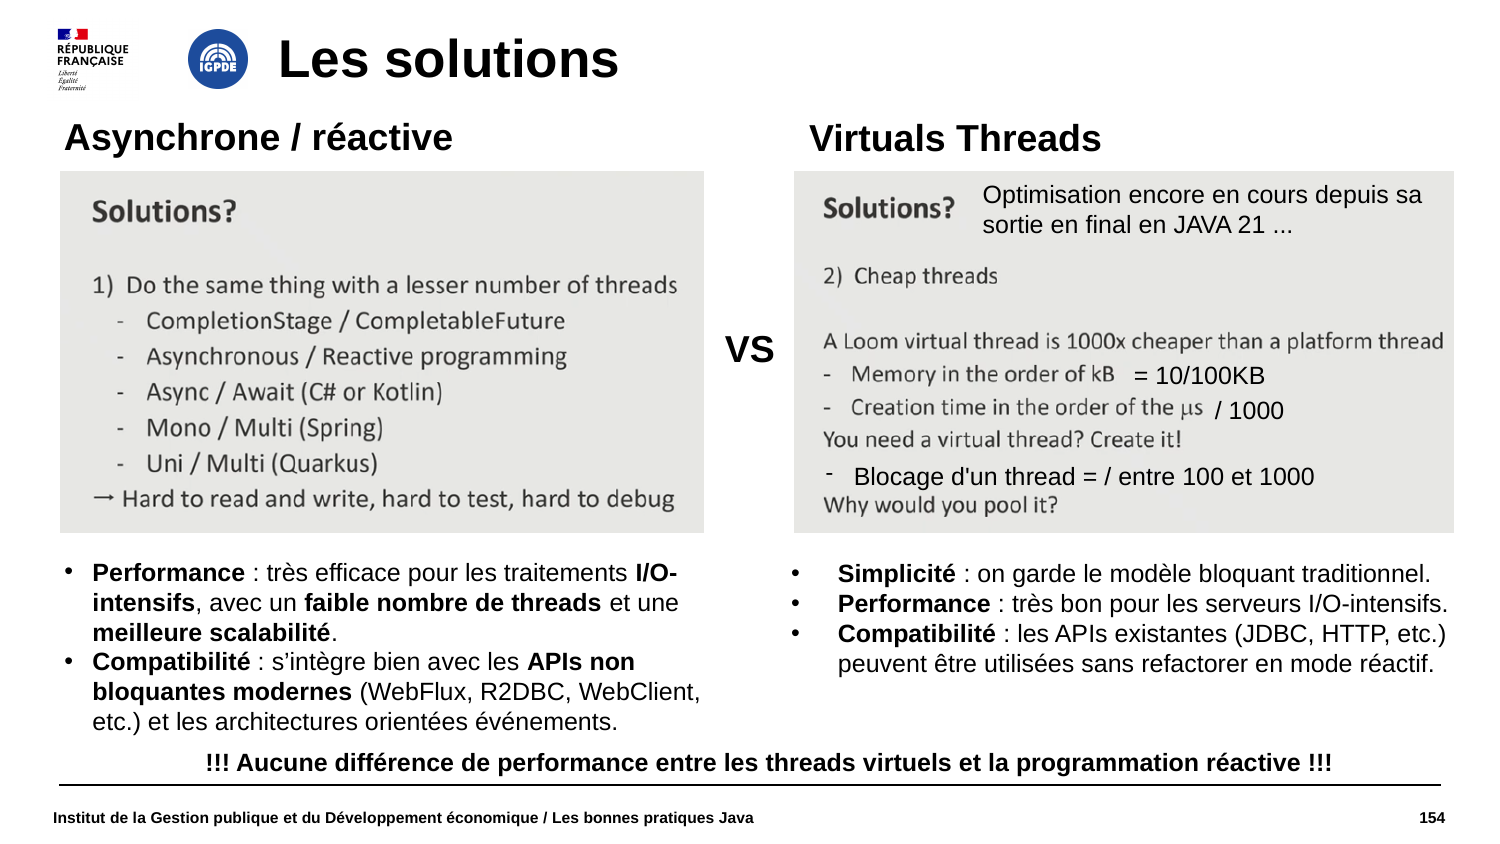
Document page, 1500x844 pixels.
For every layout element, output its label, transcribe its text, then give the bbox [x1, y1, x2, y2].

picture [188, 29, 248, 89]
picture [47, 18, 139, 101]
picture [60, 171, 704, 533]
text_box Simplicité : on garde le modèle bloquant traditionnel. Performance : très bon pour les serveurs I/O-intensifs. Compatibilité : les APIs existantes (JDBC, HTTP, etc.) peuvent être utilisées sans refactorer en mode réactif. [776, 550, 1473, 715]
text_box Performance : très efficace pour les traitements I/O-intensifs, avec un faible nombre de threads et une meilleure scalabilité. Compatibilité : s’intègre bien avec les APIs non bloquantes modernes (WebFlux, R2DBC, WebClient, etc.) et les architectures orientées événements. [49, 548, 767, 769]
footer Institut de la Gestion publique et du Développement économique / Les bonnes pratiques Java [53, 787, 779, 844]
text_box VS [710, 317, 789, 378]
text_box Virtuals Threads [794, 106, 1244, 167]
text_box !!! Aucune différence de performance entre les threads virtuels et la programmation réactive !!! [190, 739, 1420, 784]
slide_number 154 [1224, 787, 1446, 844]
title Les solutions [278, 31, 884, 92]
text_box Asynchrone / réactive [49, 105, 693, 166]
picture [794, 170, 1454, 534]
